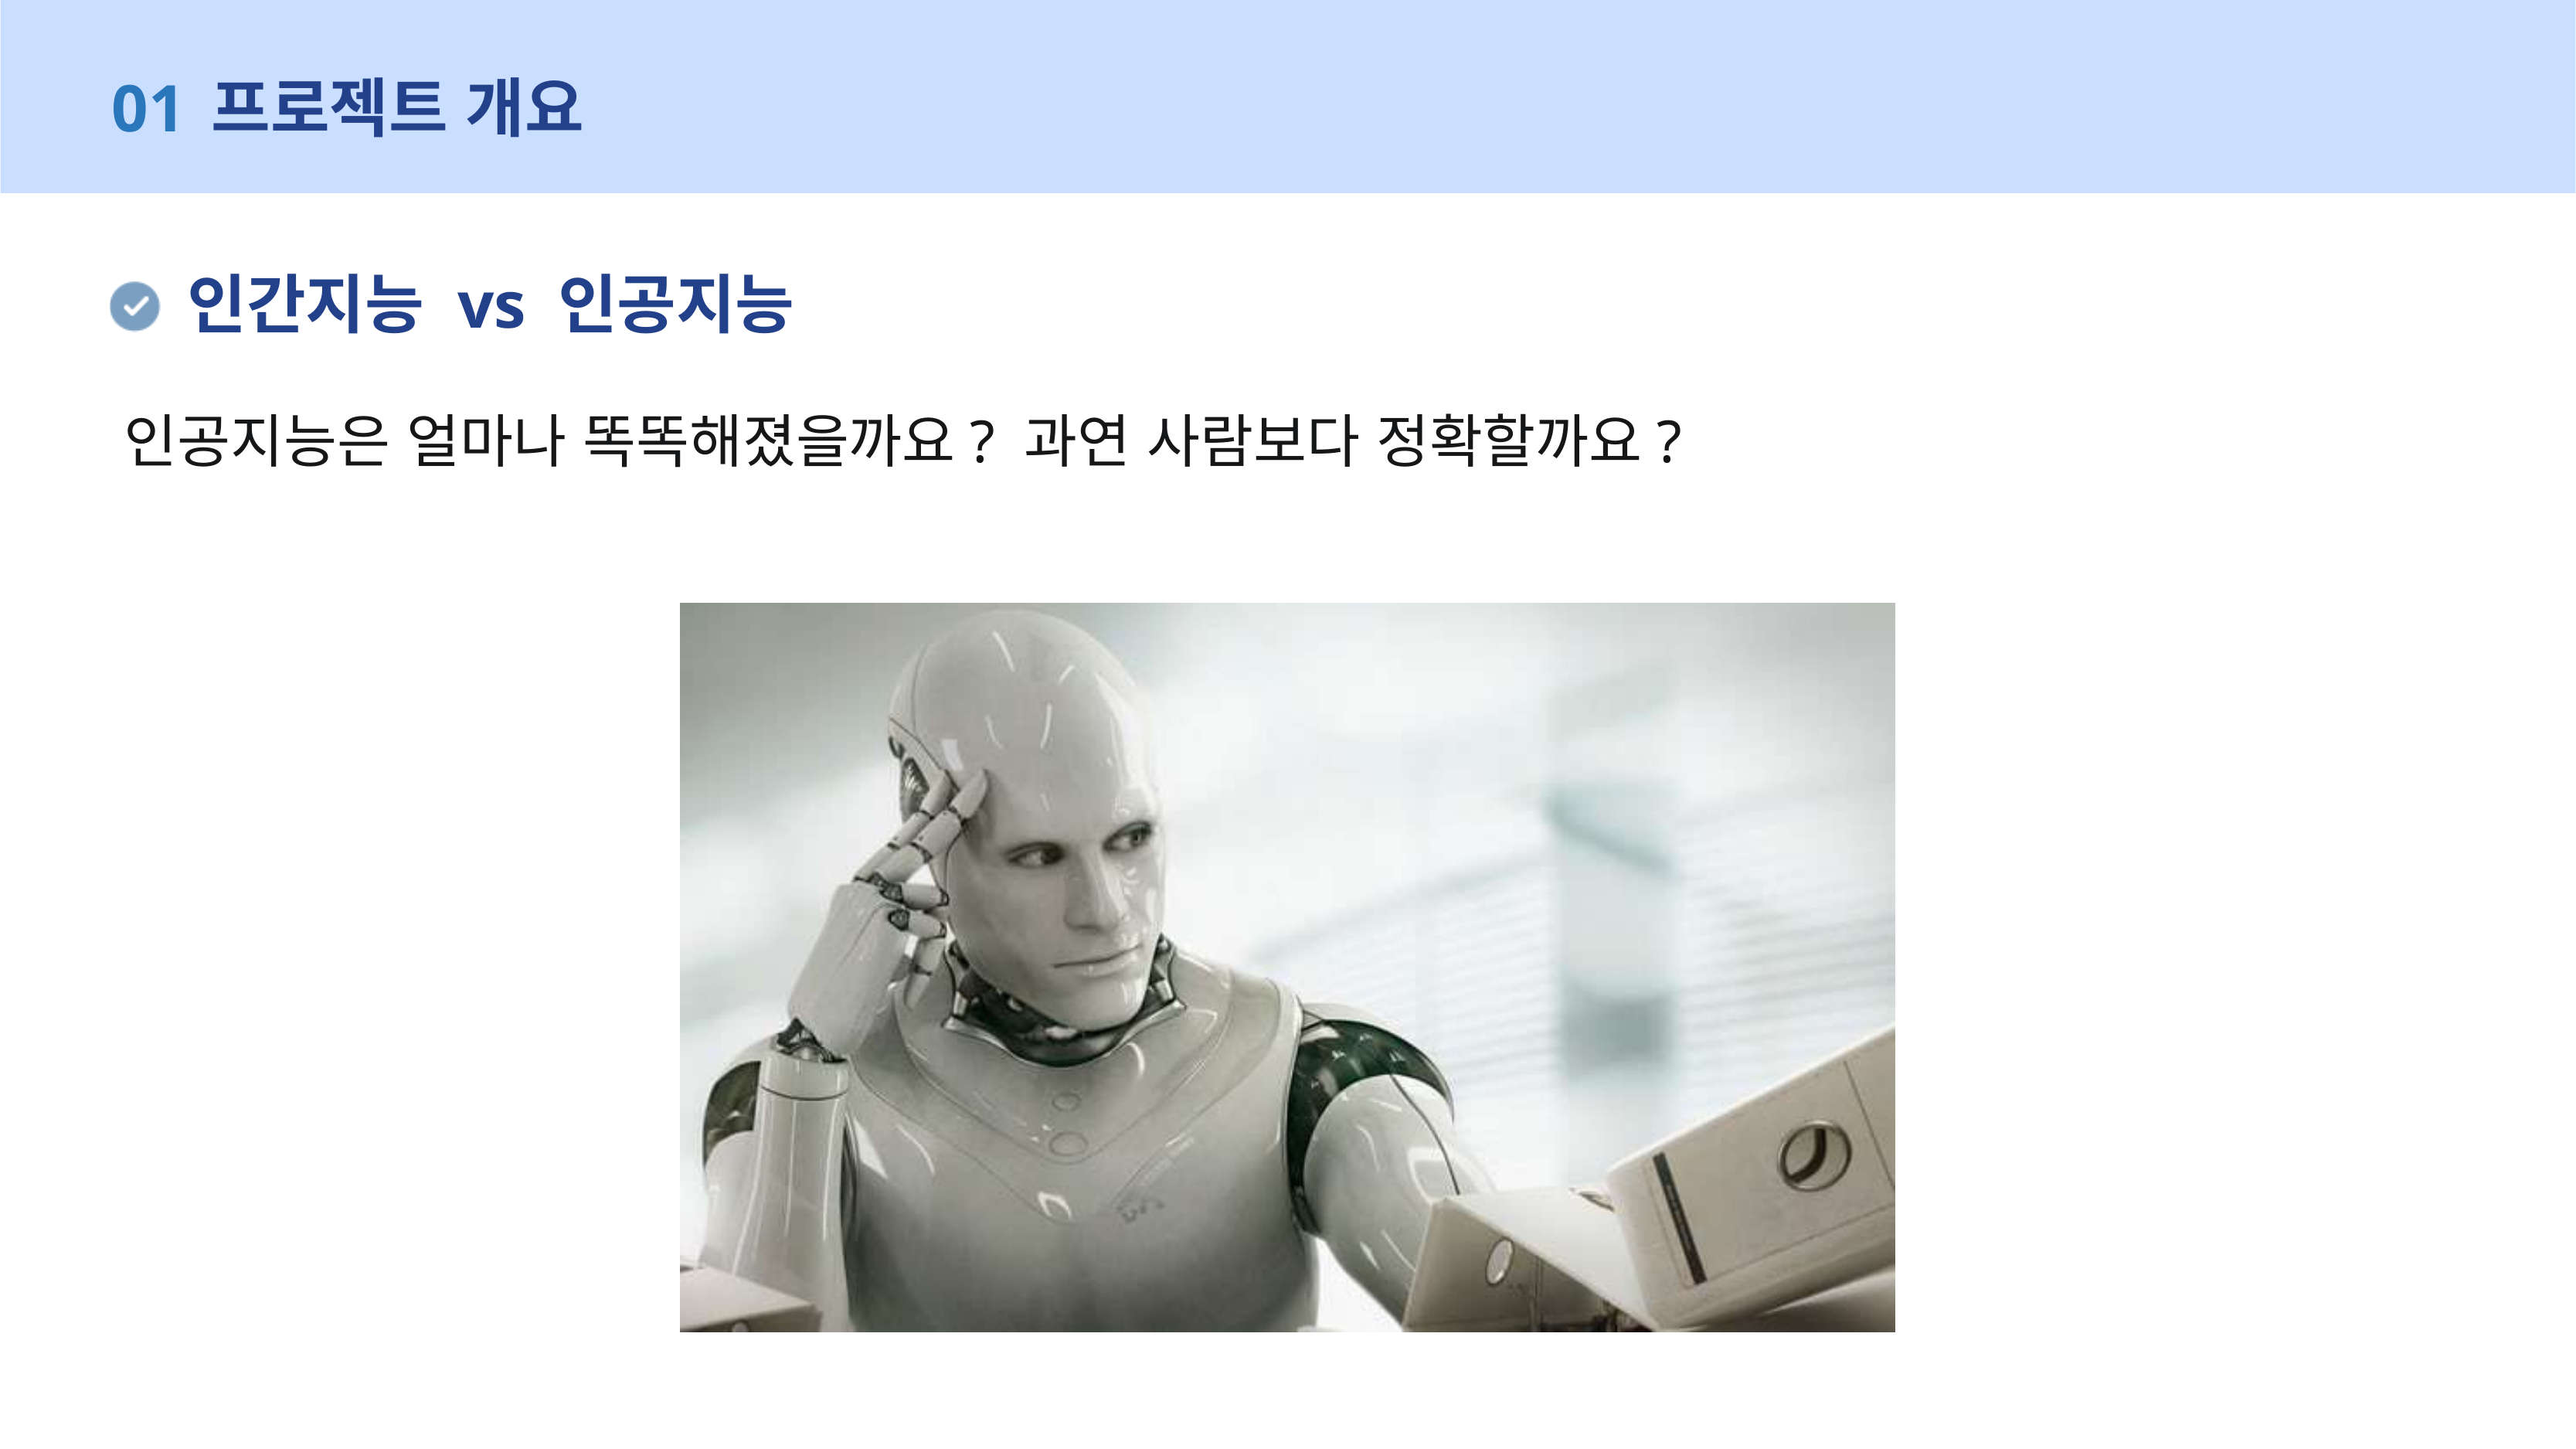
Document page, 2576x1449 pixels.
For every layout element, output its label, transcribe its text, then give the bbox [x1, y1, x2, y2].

list 01 [111, 61, 211, 151]
list 인간지능 vs 인공지능 [176, 258, 937, 348]
list 인공지능은 얼마나 똑똑해졌을까요? 과연 사람보다 정확할까요? [112, 392, 2258, 481]
picture [680, 603, 1896, 1333]
list 프로젝트 개요 [211, 61, 676, 151]
